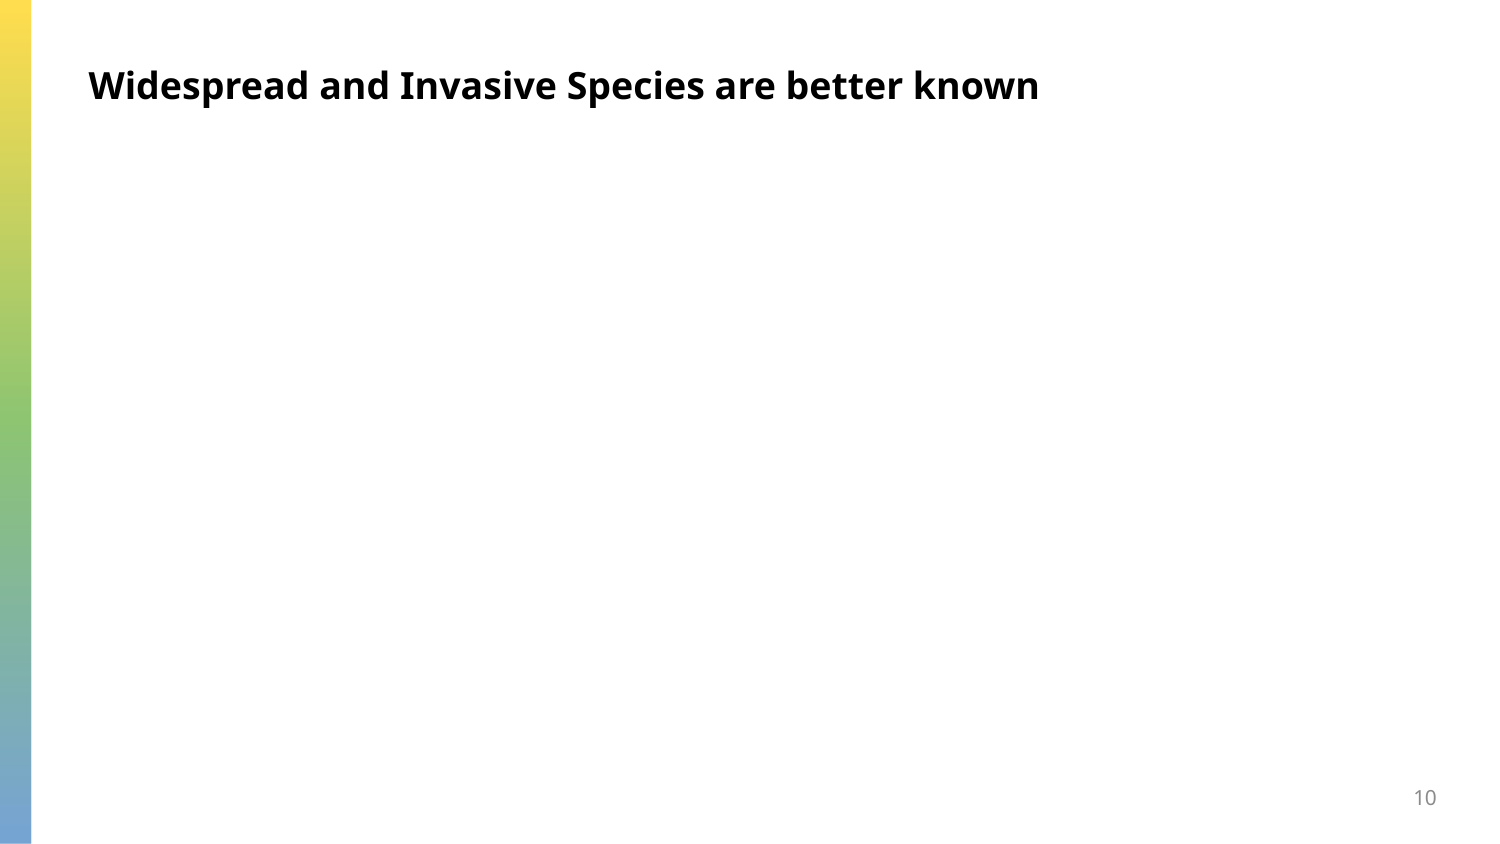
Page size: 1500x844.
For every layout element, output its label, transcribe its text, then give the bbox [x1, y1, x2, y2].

text_box Widespread and Invasive Species are better known [88, 61, 1441, 156]
text_box <numéro> [1240, 767, 1437, 813]
picture [0, 0, 1500, 844]
